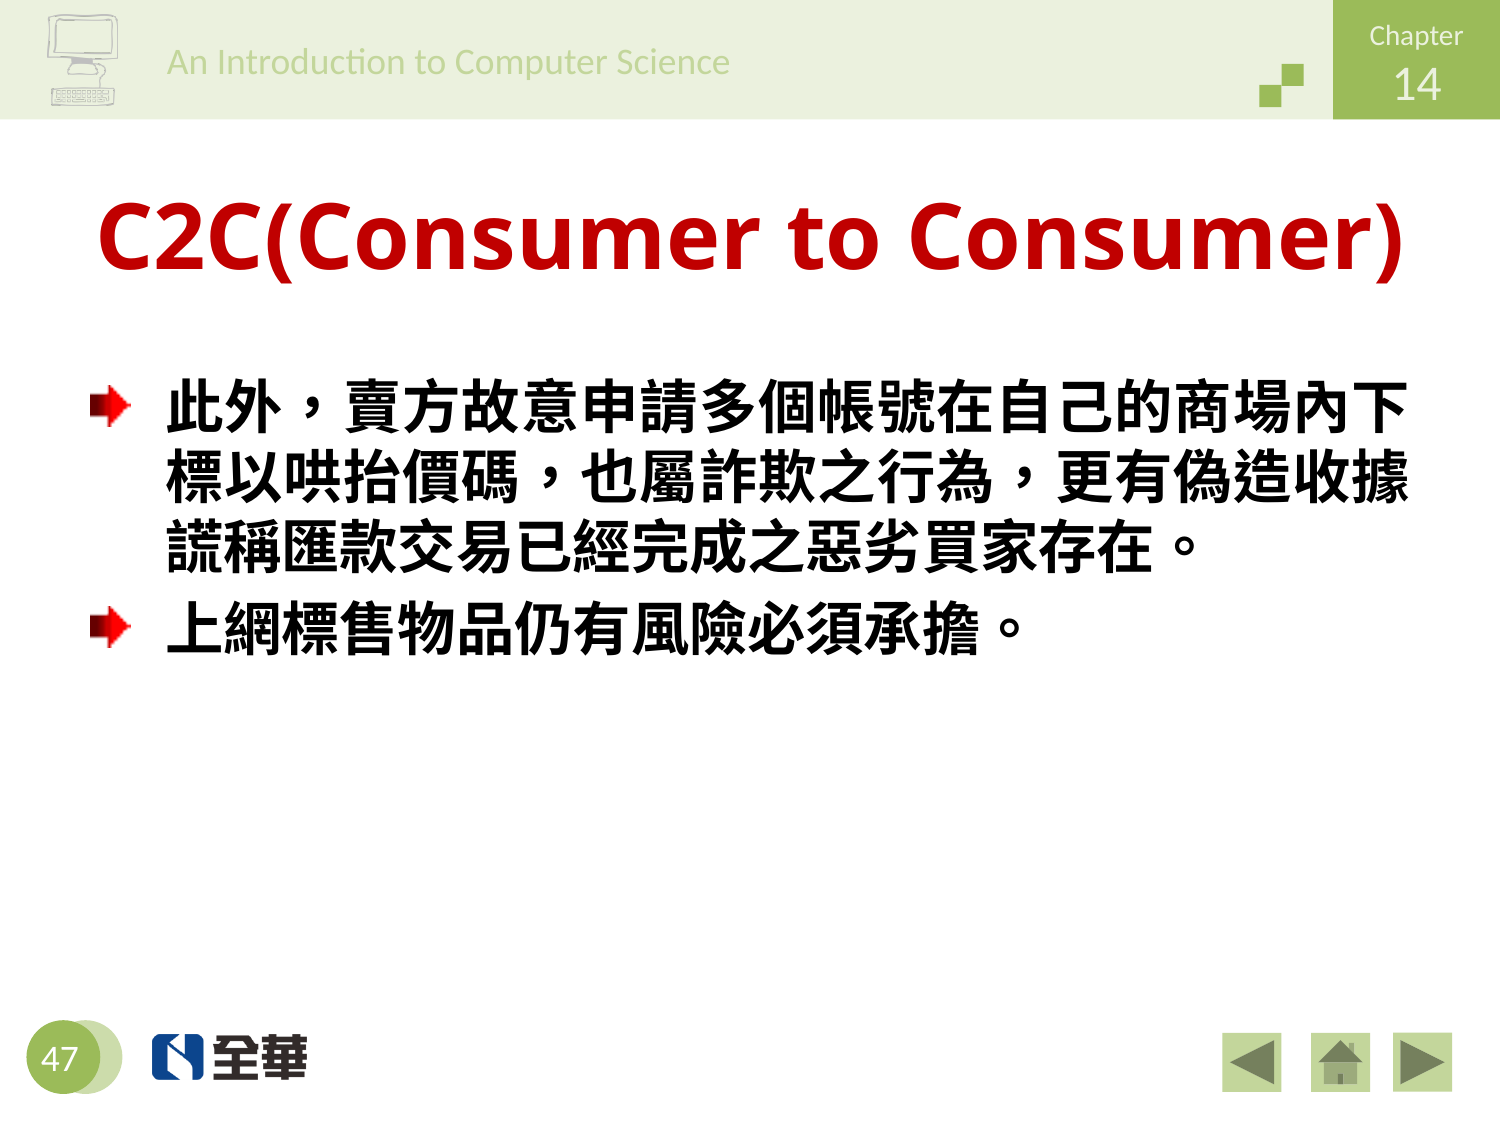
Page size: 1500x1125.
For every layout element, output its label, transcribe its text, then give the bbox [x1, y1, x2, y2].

picture [152, 1034, 307, 1080]
picture [90, 606, 131, 648]
picture [47, 14, 118, 106]
picture [90, 385, 131, 427]
title C2C(Consumer to Consumer) [75, 138, 1425, 327]
list 此外，賣方故意申請多個帳號在自己的商場內下標以哄抬價碼，也屬詐欺之行為，更有偽造收據謊稱匯款交易已經完成之惡劣買家存在。 上網標售物品仍有風險必須承擔。 [75, 363, 1425, 1005]
